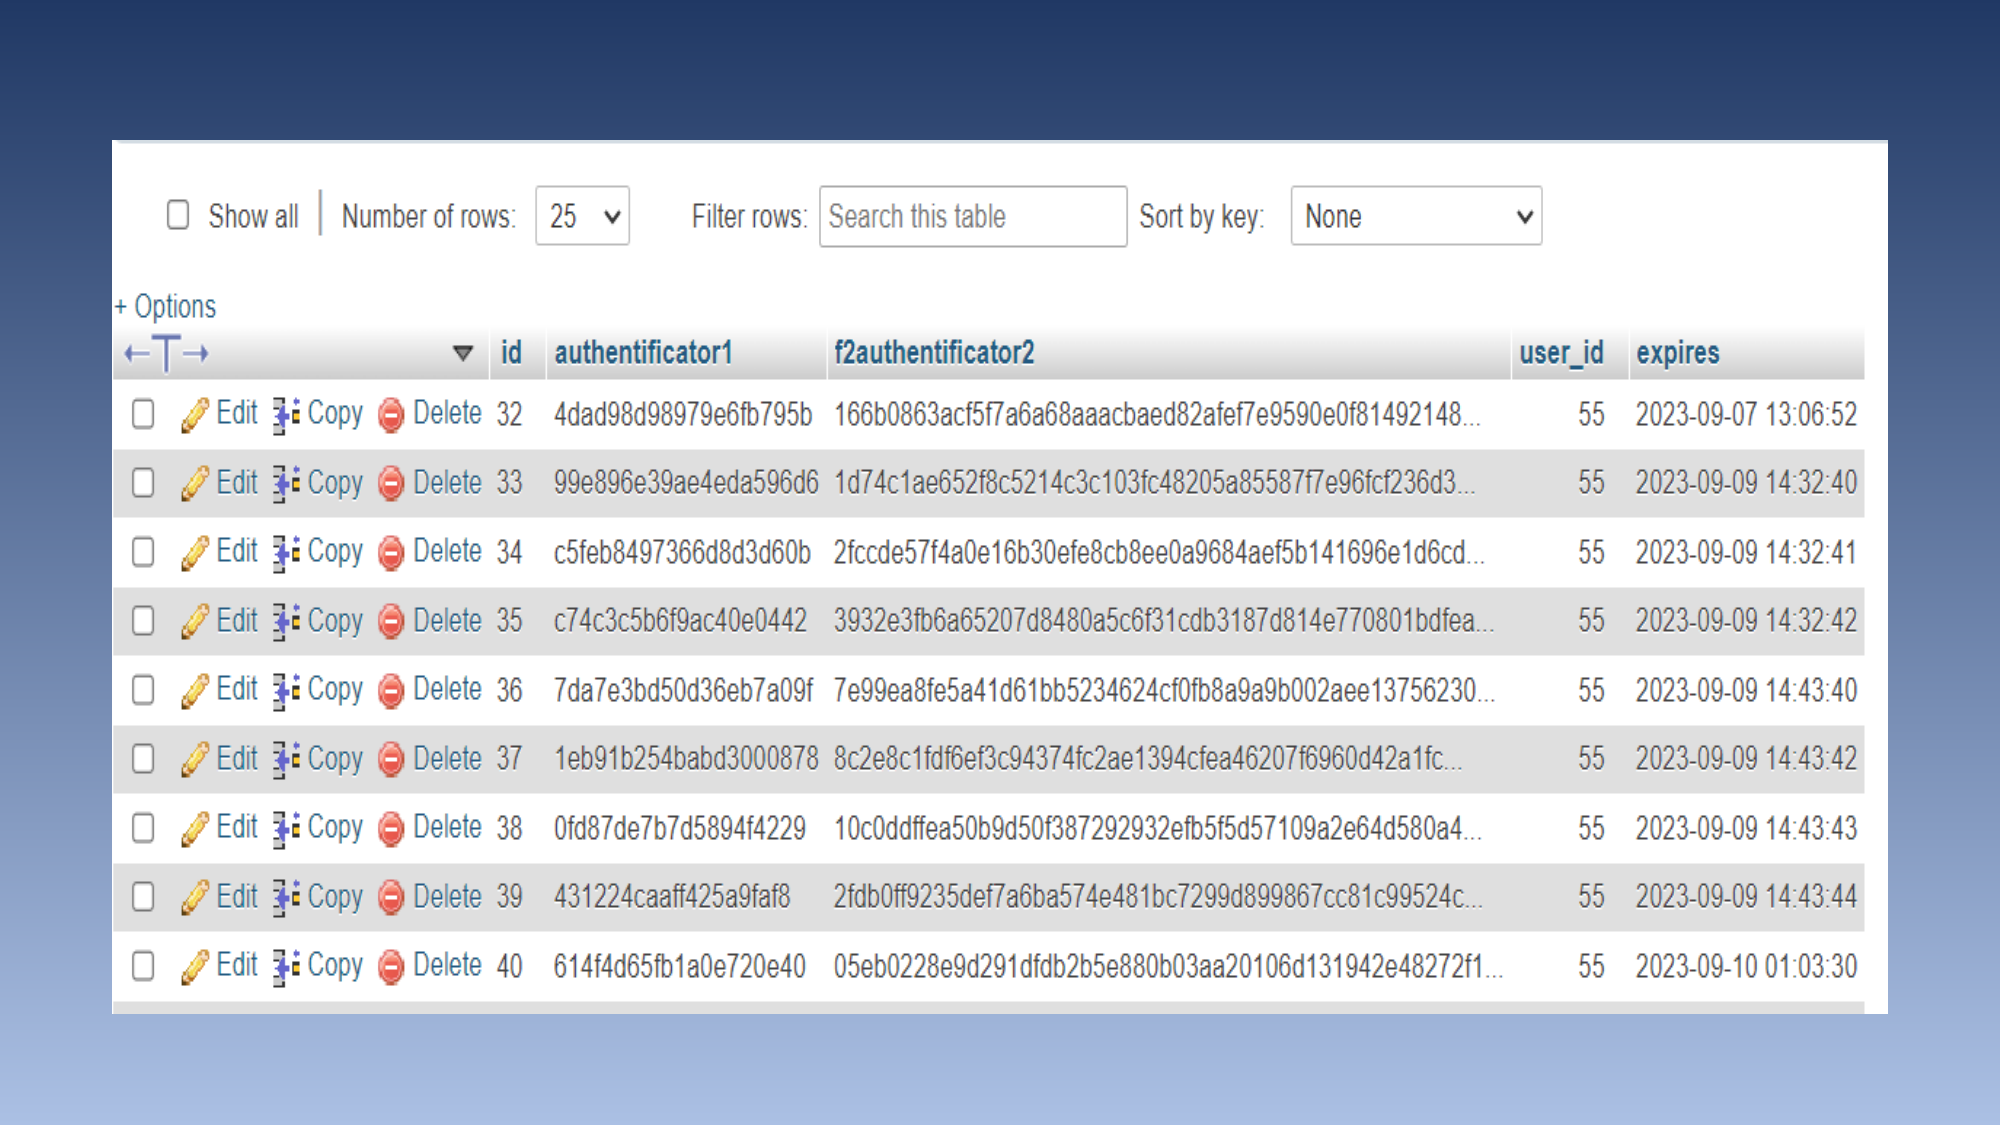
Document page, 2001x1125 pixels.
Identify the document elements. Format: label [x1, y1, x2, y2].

picture [112, 140, 1888, 1014]
